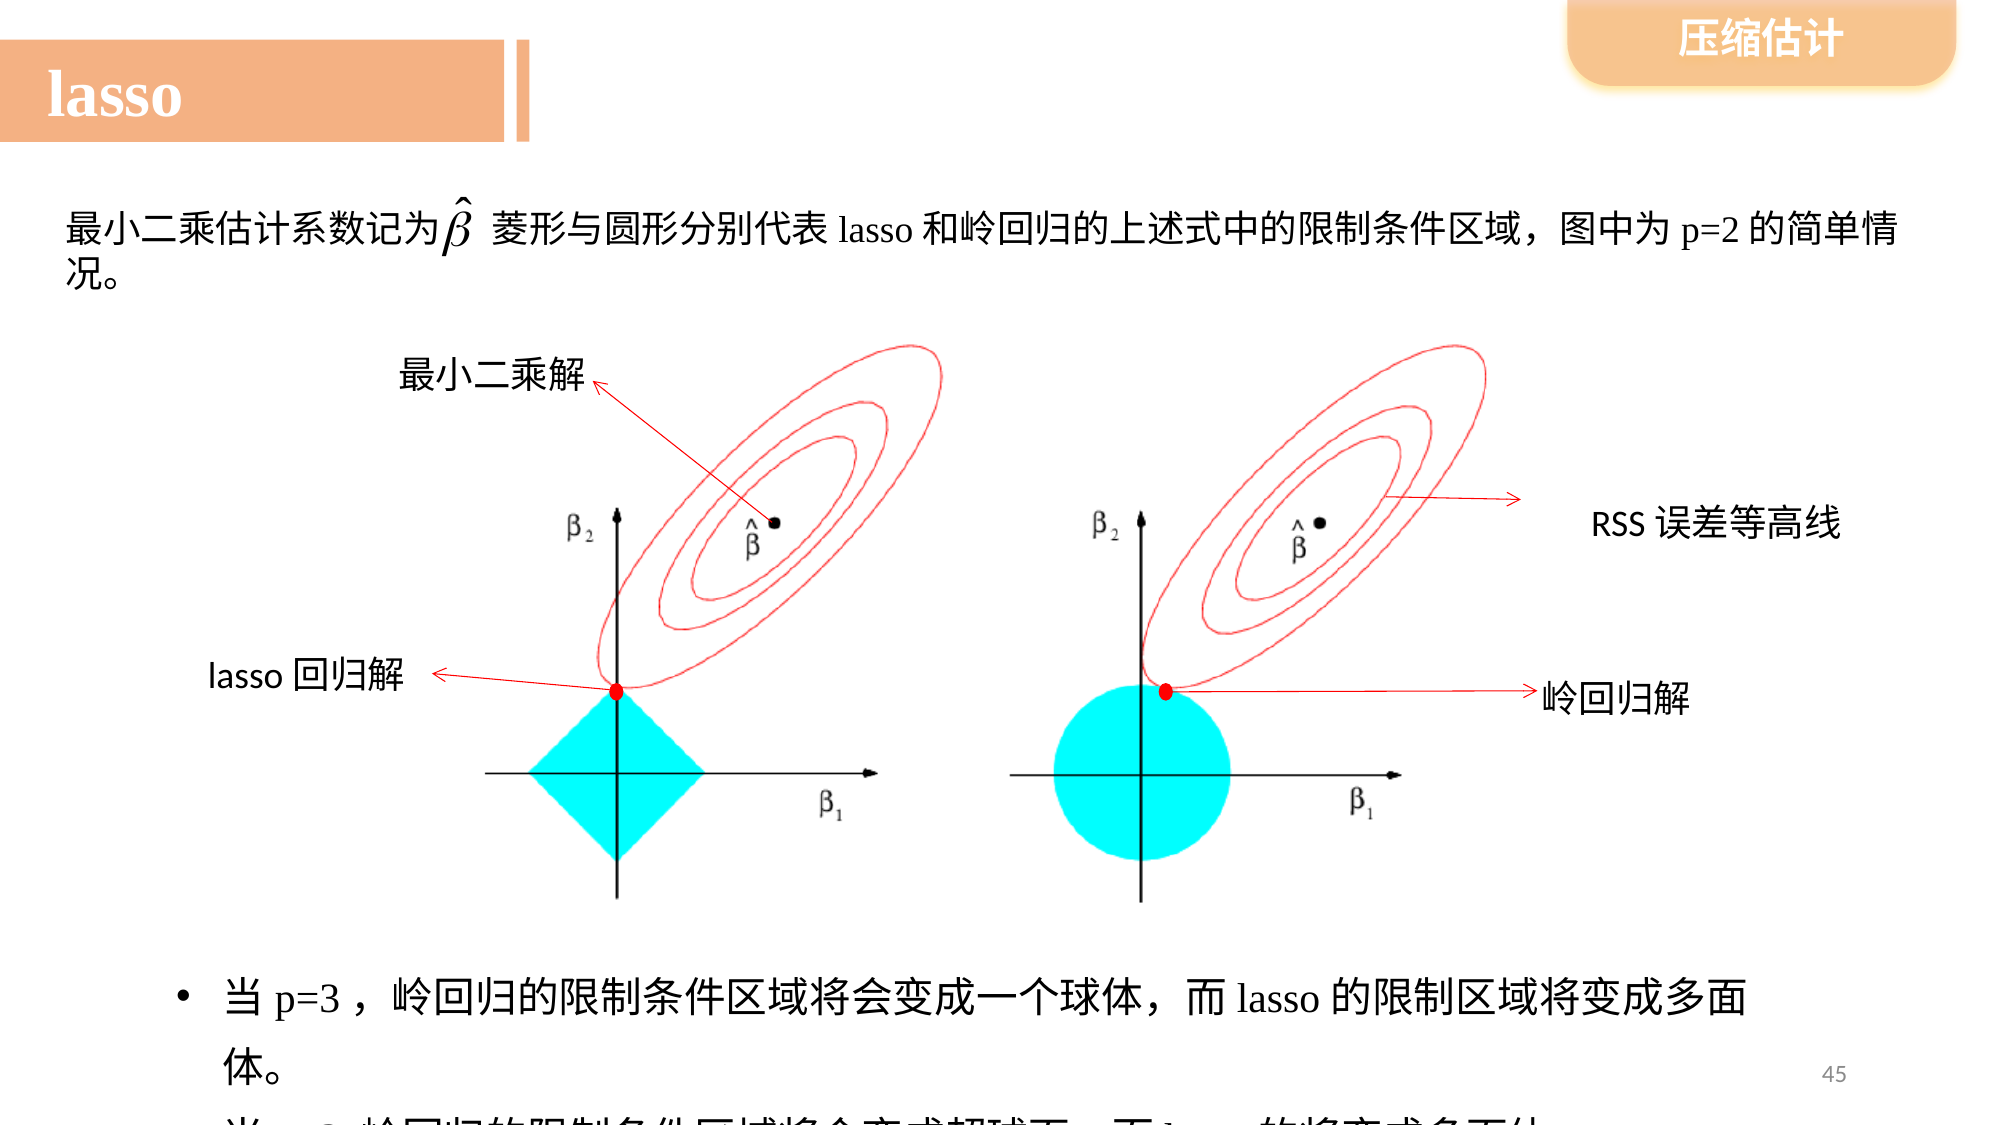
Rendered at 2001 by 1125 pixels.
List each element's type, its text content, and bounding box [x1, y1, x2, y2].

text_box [193, 301, 1766, 924]
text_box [0, 39, 530, 142]
text_box 压缩估计 [1566, 0, 1958, 87]
slide_number 45 [1412, 1042, 1863, 1103]
text_box 最小二乘估计系数记为 菱形与圆形分别代表lasso和岭回归的上述式中的限制条件区域，图中为p=2的简单情况。 [51, 197, 1949, 302]
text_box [433, 187, 484, 268]
text_box RSS误差等高线 [1766, 491, 1906, 551]
text_box 当p=3，岭回归的限制条件区域将会变成一个球体，而lasso的限制区域将变成多面体。 当p>3,岭回归的限制条件区域将会变成超球面，而lasso的将变成多面体。 [161, 943, 1797, 1125]
